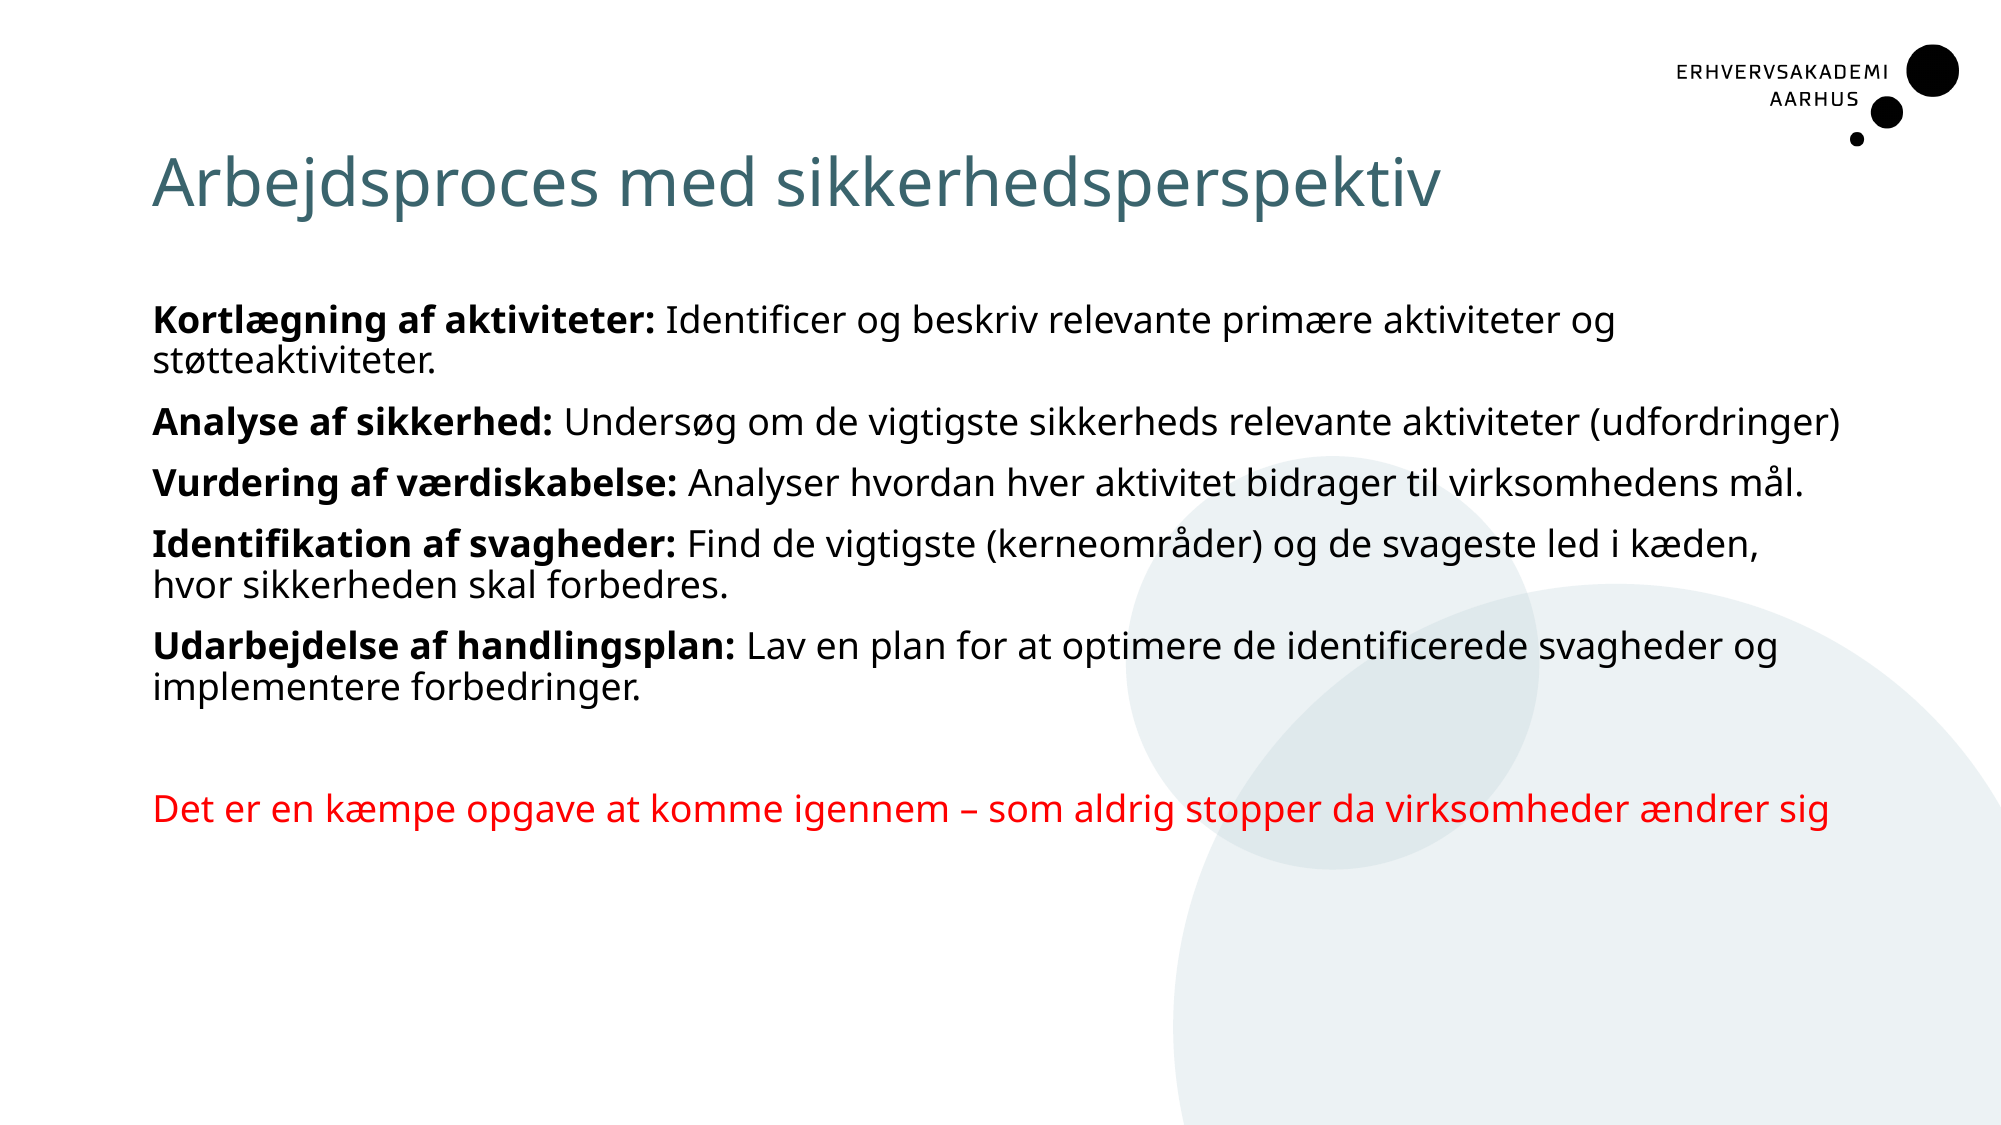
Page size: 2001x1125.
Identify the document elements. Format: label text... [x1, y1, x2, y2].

title Arbejdsproces med sikkerhedsperspektiv [137, 109, 1863, 261]
list Kortlægning af aktiviteter: Identificer og beskriv relevante primære aktiviteter og støtteaktiviteter. Analyse af sikkerhed: Undersøg om de vigtigste sikkerheds relevante aktiviteter (udfordringer) Vurdering af værdiskabelse: Analyser hvordan hver aktivitet bidrager til virksomhedens mål. Identifikation af svagheder: Find de vigtigste (kerneområder) og de svageste led i kæden, hvor sikkerheden skal forbedres. Udarbejdelse af handlingsplan: Lav en plan for at optimere de identificerede svagheder og implementere forbedringer. Det er en kæmpe opgave at komme igennem – som aldrig stopper da virksomheder ændrer sig [137, 293, 1863, 1016]
picture [1666, 38, 1965, 151]
